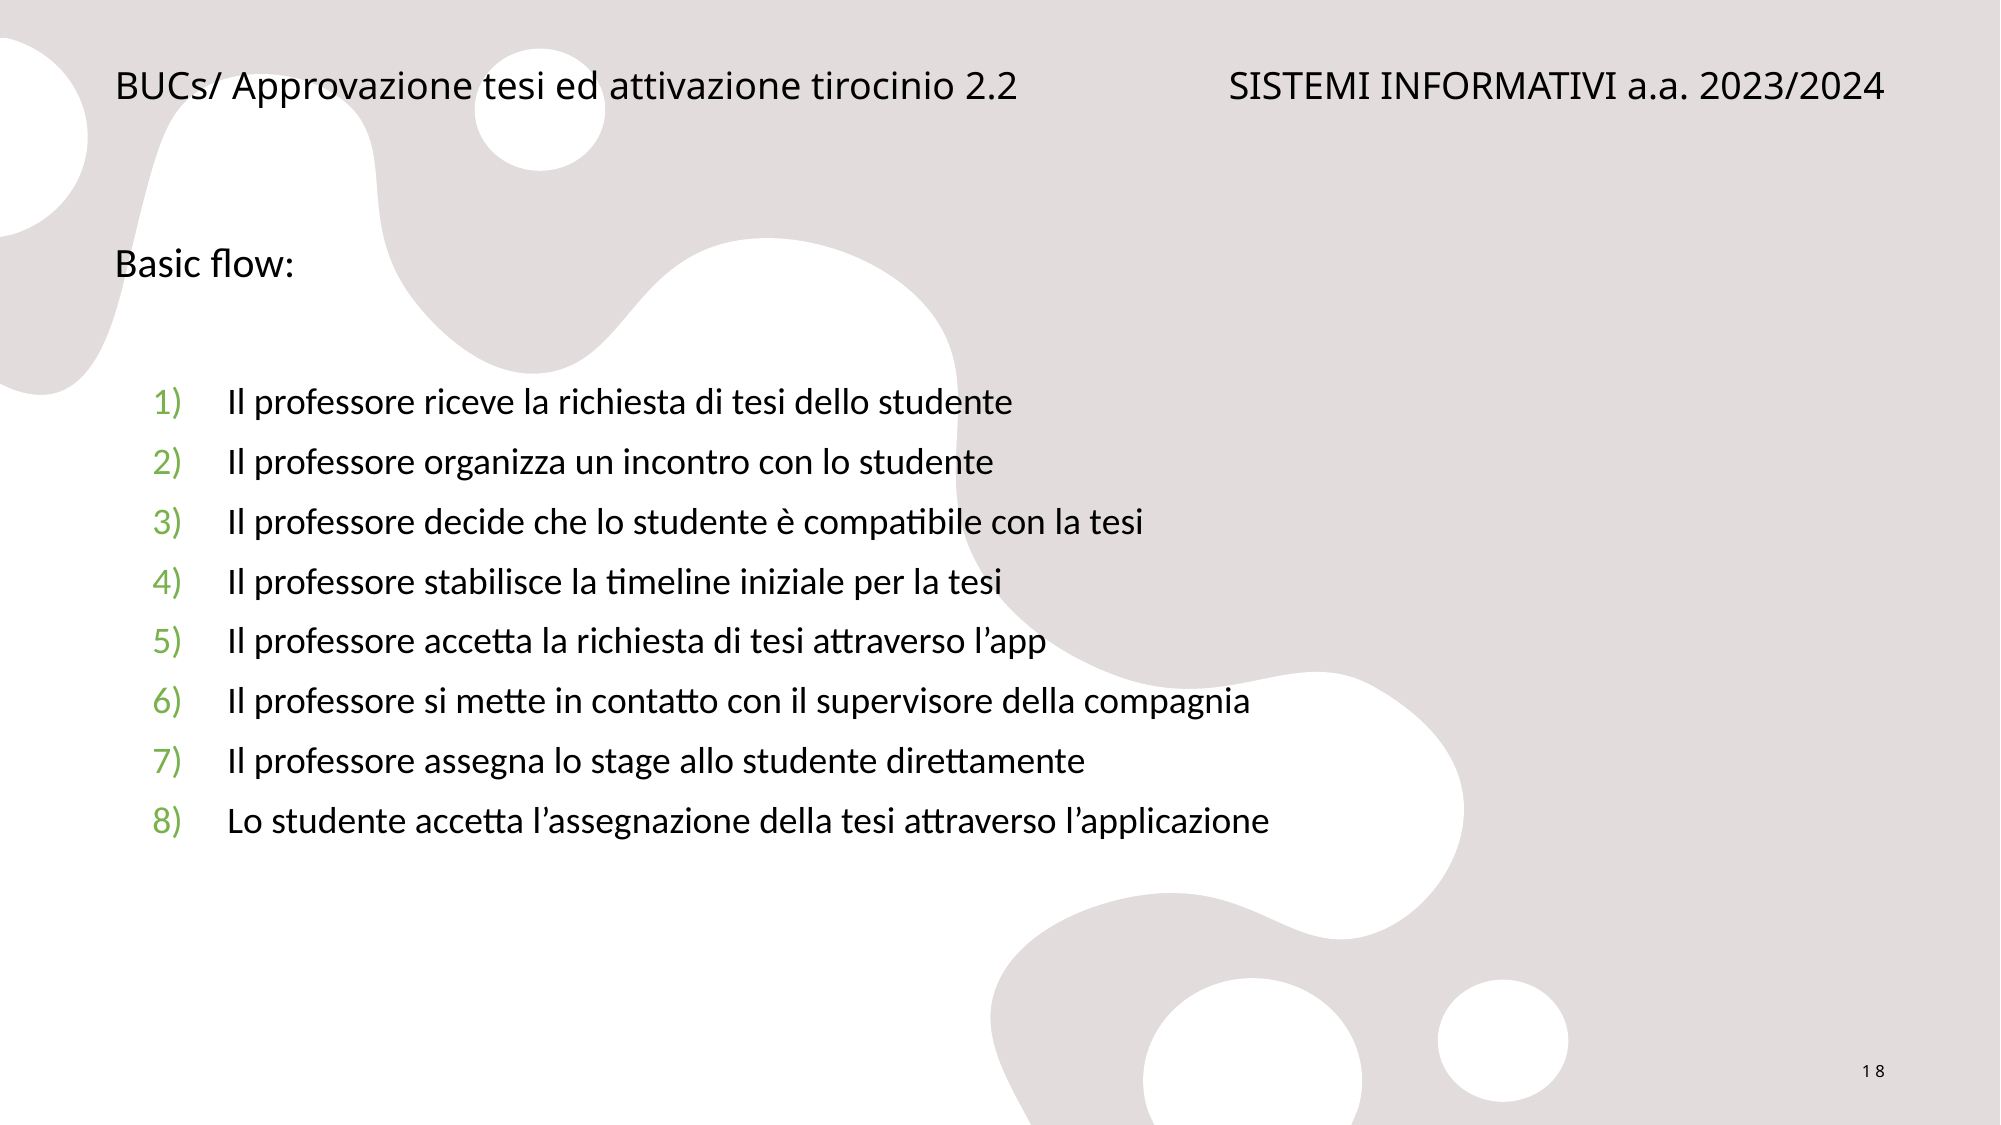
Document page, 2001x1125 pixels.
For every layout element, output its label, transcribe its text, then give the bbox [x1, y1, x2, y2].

slide_number 18 [1662, 1042, 1900, 1103]
text_box BUCs/ Approvazione tesi ed attivazione tirocinio 2.2 [99, 54, 1149, 115]
list Basic flow: Il professore riceve la richiesta di tesi dello studente Il professore organizza un incontro con lo studente Il professore decide che lo studente è compatibile con la tesi Il professore stabilisce la timeline iniziale per la tesi Il professore accetta la richiesta di tesi attraverso l’app Il professore si mette in contatto con il supervisore della compagnia Il professore assegna lo stage allo studente direttamente Lo studente accetta l’assegnazione della tesi attraverso l’applicazione [99, 223, 1900, 923]
text_box SISTEMI INFORMATIVI a.a. 2023/2024 [1201, 54, 1900, 115]
